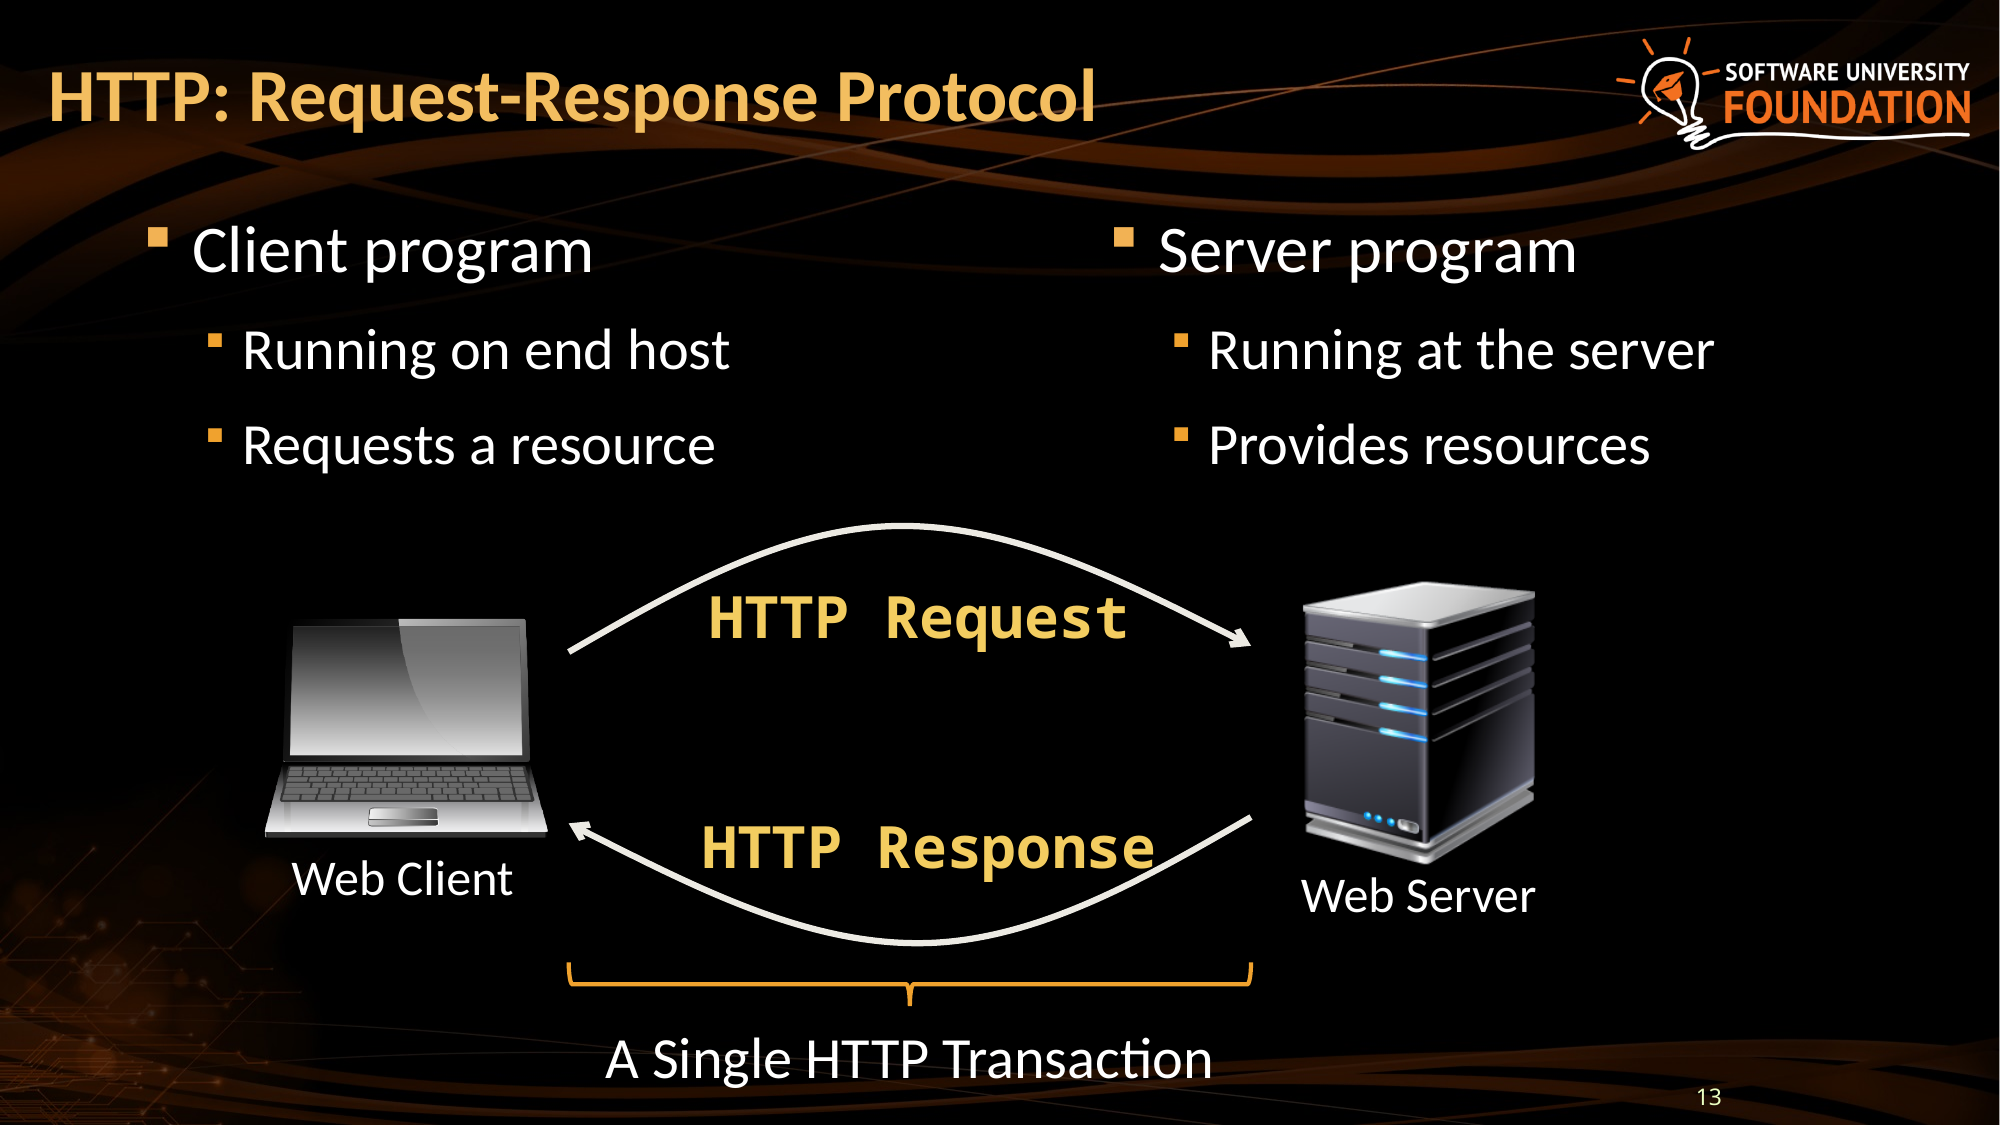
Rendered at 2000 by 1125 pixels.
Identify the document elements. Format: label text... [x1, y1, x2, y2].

text_box [717, 525, 1090, 572]
text_box [701, 888, 1122, 944]
text_box [569, 822, 687, 882]
text_box Web Client [276, 853, 569, 913]
text_box HTTP Response [687, 803, 1172, 888]
picture [0, 0, 2000, 1125]
text_box HTTP Request [694, 572, 1144, 658]
text_box Web Server [1286, 872, 1558, 931]
list Client program Running on end host Requests a resource [124, 200, 797, 598]
text_box [568, 962, 1252, 1007]
text_box [1172, 816, 1252, 862]
text_box [1144, 598, 1252, 647]
text_box 13 [1662, 1074, 1738, 1113]
text_box [569, 583, 694, 653]
title HTTP: Request-Response Protocol [30, 6, 1602, 189]
text_box Server program Running at the server Provides resources [1090, 199, 1763, 598]
text_box A Single HTTP Transaction [590, 1012, 1230, 1098]
